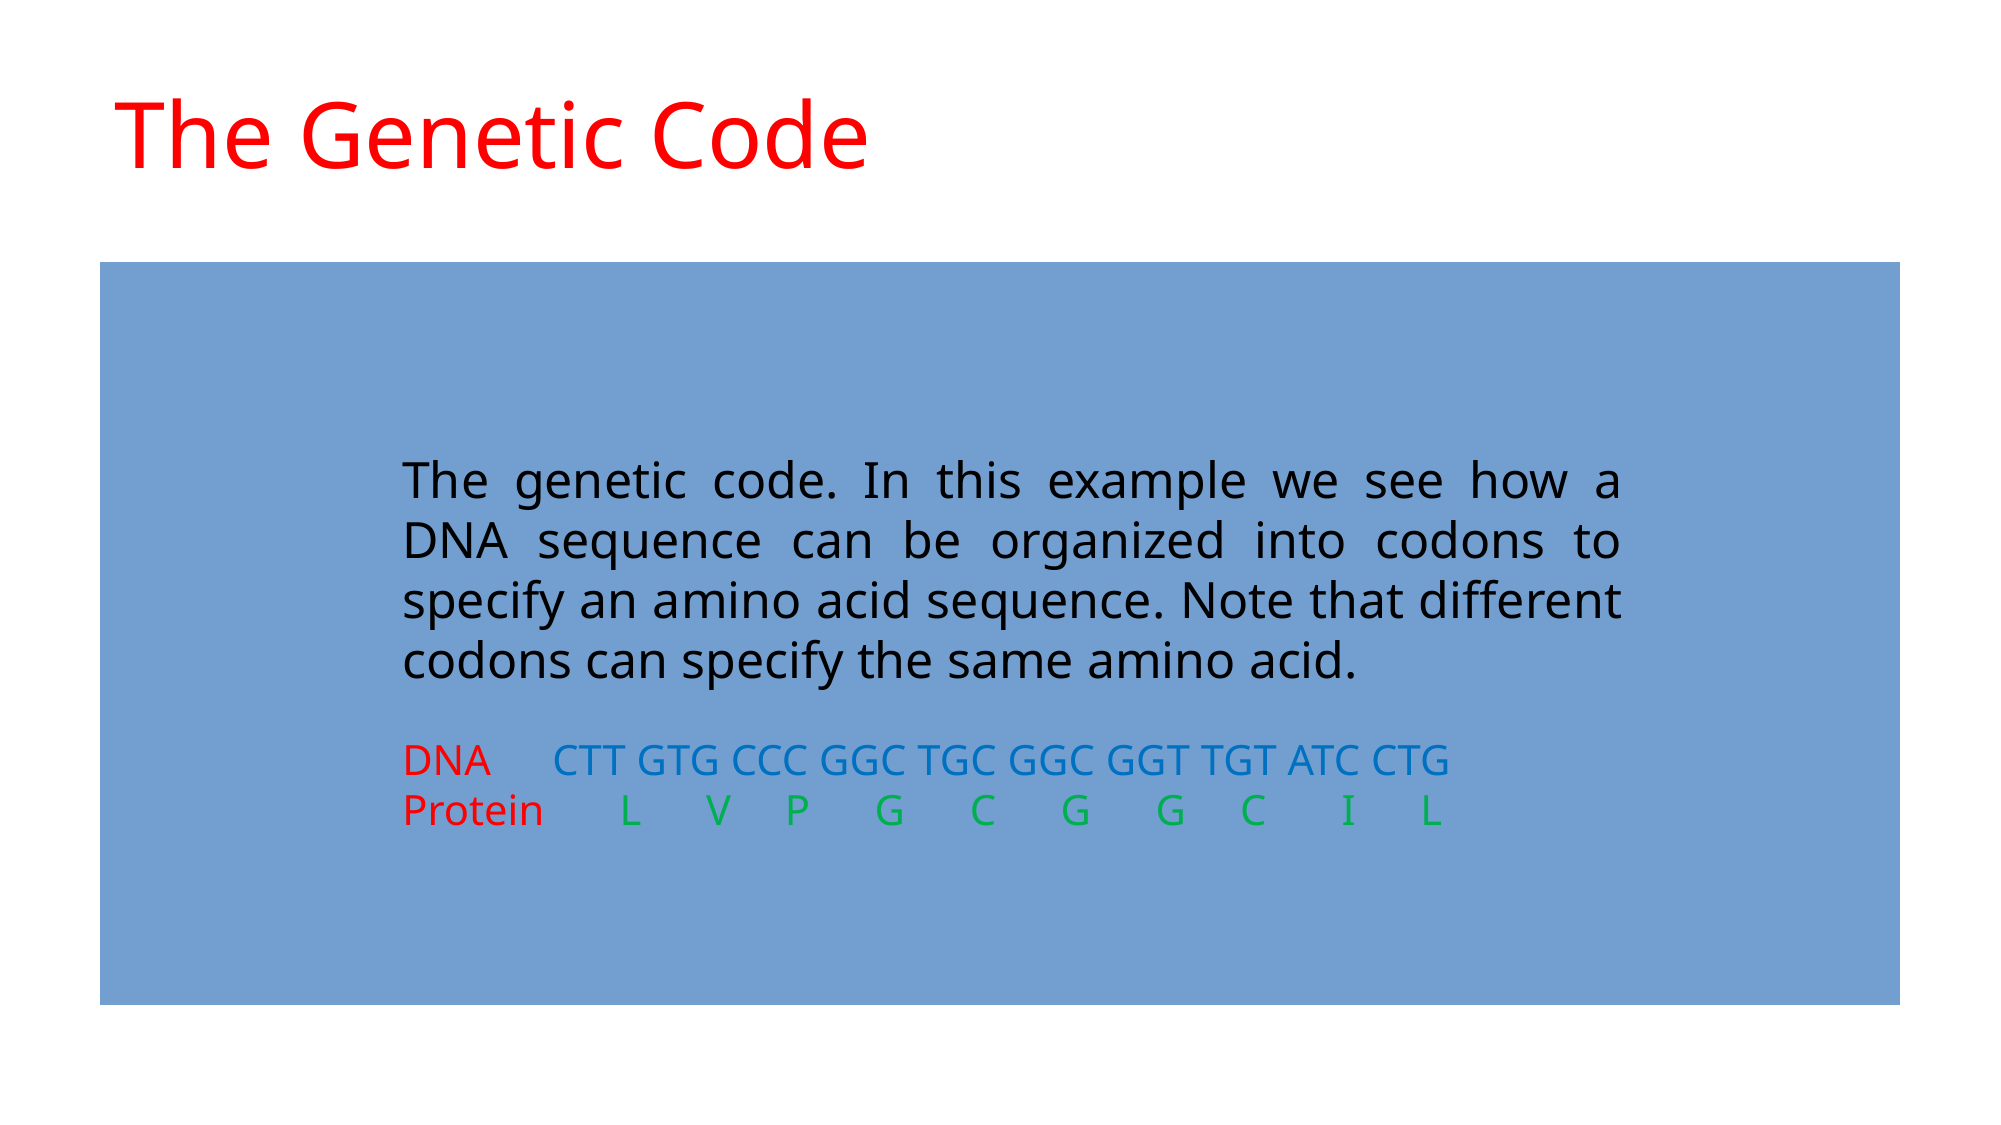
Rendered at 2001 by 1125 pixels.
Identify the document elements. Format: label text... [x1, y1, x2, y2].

title The Genetic Code [99, 45, 1900, 233]
text_box The genetic code. In this example we see how a DNA sequence can be organized into codons to specify an amino acid sequence. Note that different codons can specify the same amino acid. DNA CTT GTG CCC GGC TGC GGC GGT TGT ATC CTG Protein L V P G C G G C I L [387, 441, 1638, 842]
